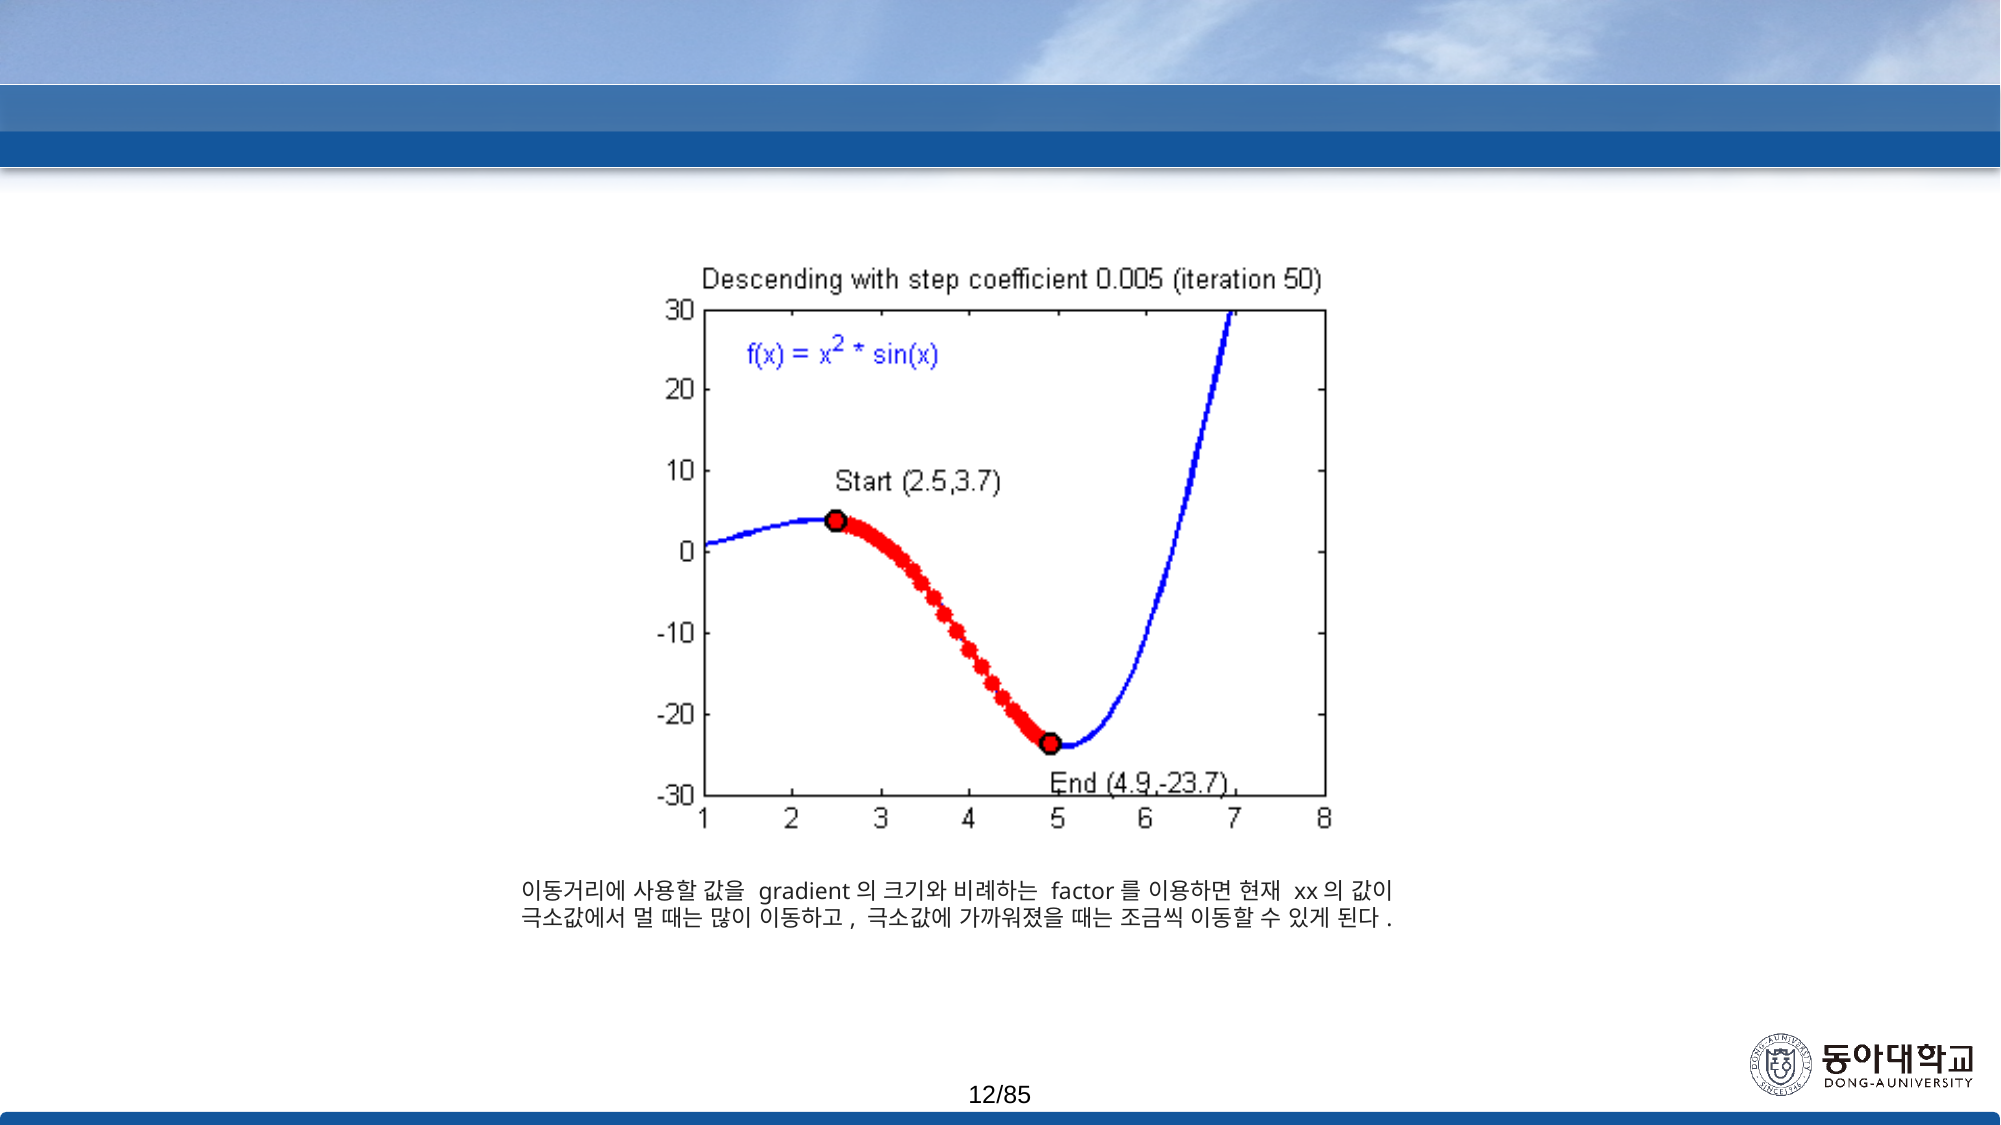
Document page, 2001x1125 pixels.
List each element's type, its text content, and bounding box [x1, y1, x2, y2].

picture [600, 262, 1400, 862]
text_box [0, 0, 2000, 84]
picture [1742, 1024, 1983, 1110]
text_box 이동거리에 사용할 값을 gradient의 크기와 비례하는 factor를 이용하면 현재 xx의 값이 극소값에서 멀 때는 많이 이동하고, 극소값에 가까워졌을 때는 조금씩 이동할 수 있게 된다. [506, 868, 1516, 939]
picture [0, 85, 2000, 167]
